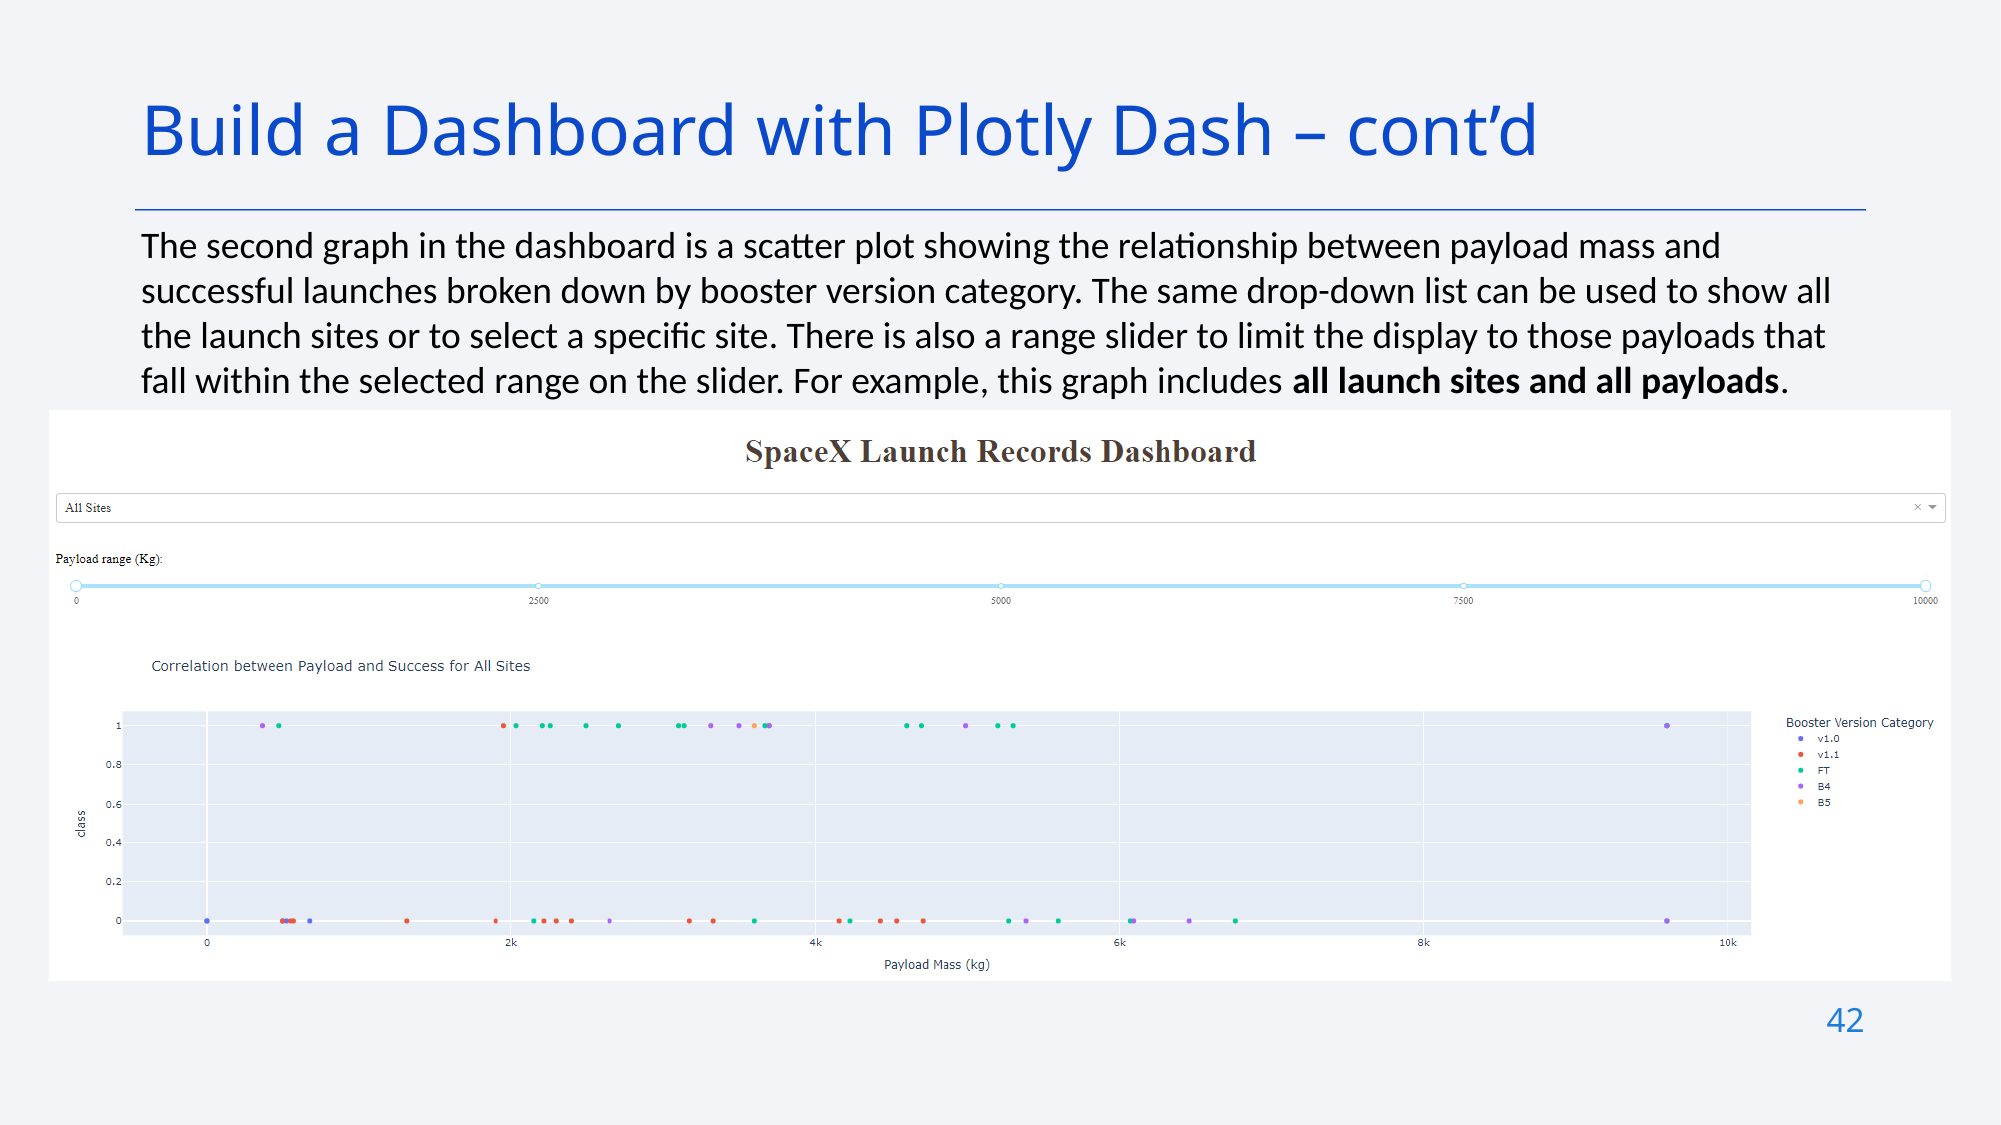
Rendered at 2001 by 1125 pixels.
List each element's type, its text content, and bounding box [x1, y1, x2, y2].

slide_number 42 [1429, 988, 1880, 1055]
text_box Build a Dashboard with Plotly Dash – cont’d [126, 88, 1852, 179]
text_box The second graph in the dashboard is a scatter plot showing the relationship between payload mass and successful launches broken down by booster version category. The same drop-down list can be used to show all the launch sites or to select a specific site. There is also a range slider to limit the display to those payloads that fall within the selected range on the slider. For example, this graph includes all launch sites and all payloads. [126, 214, 1852, 409]
picture [0, 0, 2001, 1125]
